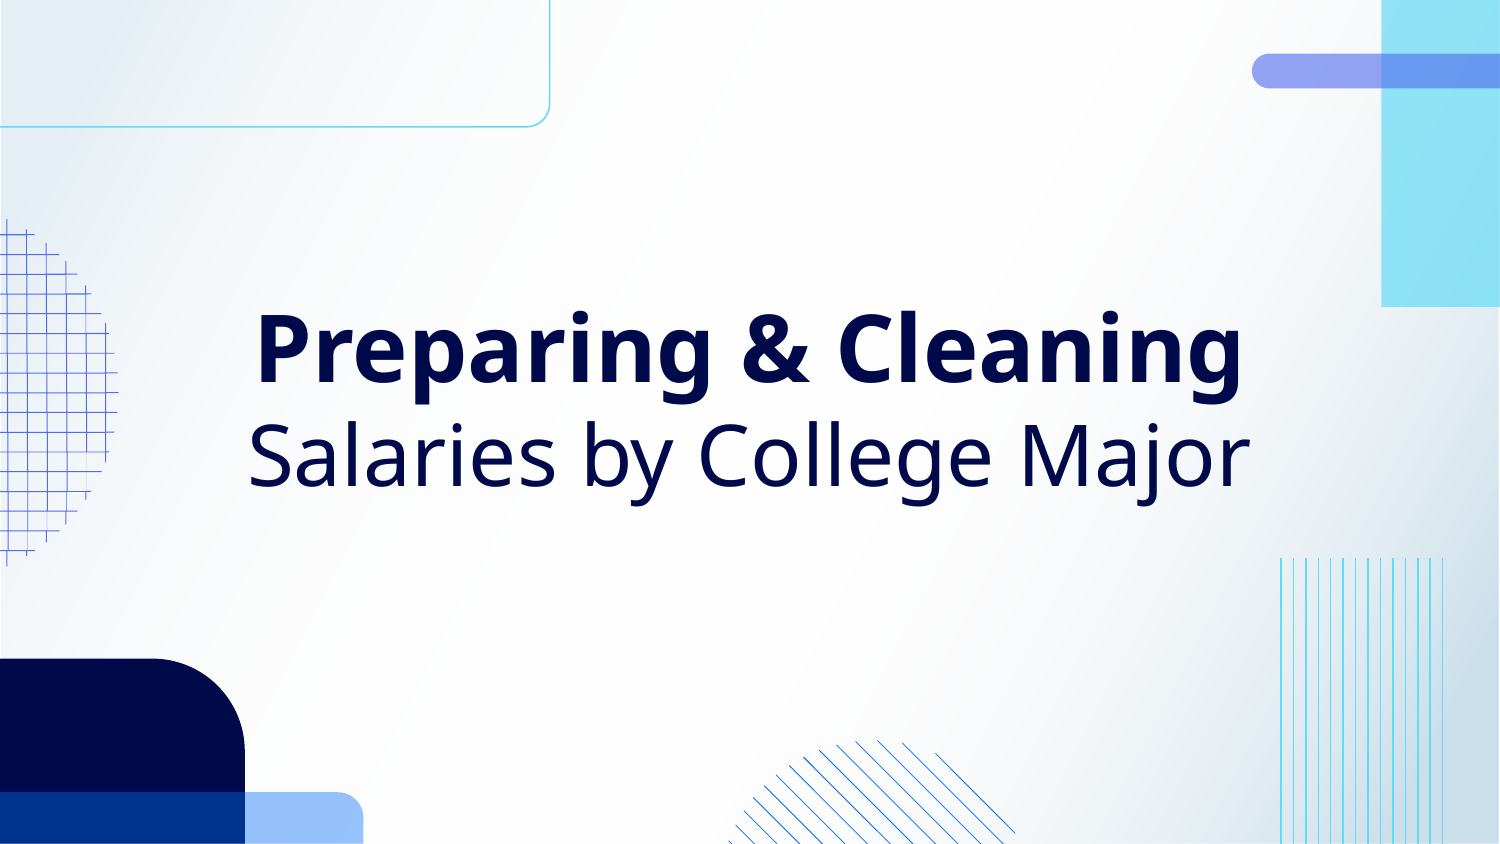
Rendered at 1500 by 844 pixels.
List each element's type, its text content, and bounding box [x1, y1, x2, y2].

picture [8, 295, 26, 313]
picture [8, 374, 26, 392]
picture [9, 532, 27, 550]
picture [1, 413, 7, 431]
picture [47, 295, 65, 313]
picture [67, 295, 85, 313]
picture [1, 413, 1280, 844]
picture [28, 256, 45, 273]
picture [107, 394, 118, 411]
picture [28, 394, 46, 411]
picture [9, 473, 27, 491]
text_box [1280, 558, 1443, 844]
picture [1, 256, 6, 273]
picture [28, 354, 46, 372]
title Preparing & Cleaning Salaries by College Major [118, 273, 1382, 570]
picture [68, 374, 85, 392]
picture [1, 473, 7, 491]
picture [48, 413, 66, 431]
picture [48, 493, 66, 510]
picture [9, 413, 26, 431]
picture [8, 256, 26, 273]
picture [28, 413, 46, 431]
picture [48, 354, 66, 372]
picture [48, 374, 66, 392]
picture [67, 335, 85, 352]
text_box [0, 218, 119, 567]
picture [68, 354, 85, 372]
picture [1, 433, 7, 451]
picture [1, 354, 6, 372]
picture [48, 453, 66, 471]
picture [8, 315, 26, 333]
picture [48, 473, 66, 491]
picture [29, 473, 46, 491]
picture [28, 335, 46, 352]
picture [1, 394, 7, 411]
picture [9, 453, 27, 471]
picture [88, 433, 105, 451]
picture [1, 335, 6, 352]
picture [28, 433, 46, 451]
picture [1, 295, 6, 313]
picture [48, 394, 66, 411]
picture [1, 275, 6, 293]
picture [87, 374, 105, 392]
picture [9, 493, 27, 510]
picture [87, 335, 105, 352]
picture [68, 394, 85, 411]
picture [9, 512, 27, 530]
picture [1, 0, 548, 126]
picture [107, 374, 118, 392]
picture [87, 394, 105, 411]
picture [1382, 307, 1499, 844]
picture [28, 315, 46, 333]
picture [1, 493, 7, 510]
picture [28, 295, 45, 313]
picture [1, 0, 1381, 372]
picture [8, 354, 26, 372]
picture [1, 315, 6, 333]
picture [8, 275, 26, 293]
picture [29, 453, 46, 471]
picture [88, 413, 105, 431]
picture [87, 354, 105, 372]
picture [68, 473, 86, 491]
picture [47, 275, 65, 293]
picture [1, 532, 7, 550]
picture [48, 433, 66, 451]
picture [1, 512, 7, 530]
picture [29, 493, 46, 510]
picture [48, 315, 65, 333]
picture [68, 453, 86, 471]
picture [68, 413, 86, 431]
picture [8, 335, 26, 352]
picture [29, 512, 46, 530]
picture [1, 374, 6, 392]
picture [28, 374, 46, 392]
picture [68, 433, 86, 451]
picture [1, 236, 6, 254]
picture [1, 453, 7, 471]
picture [8, 236, 26, 254]
picture [9, 394, 26, 411]
picture [28, 275, 45, 293]
picture [48, 335, 65, 352]
picture [67, 315, 85, 333]
picture [9, 433, 26, 451]
